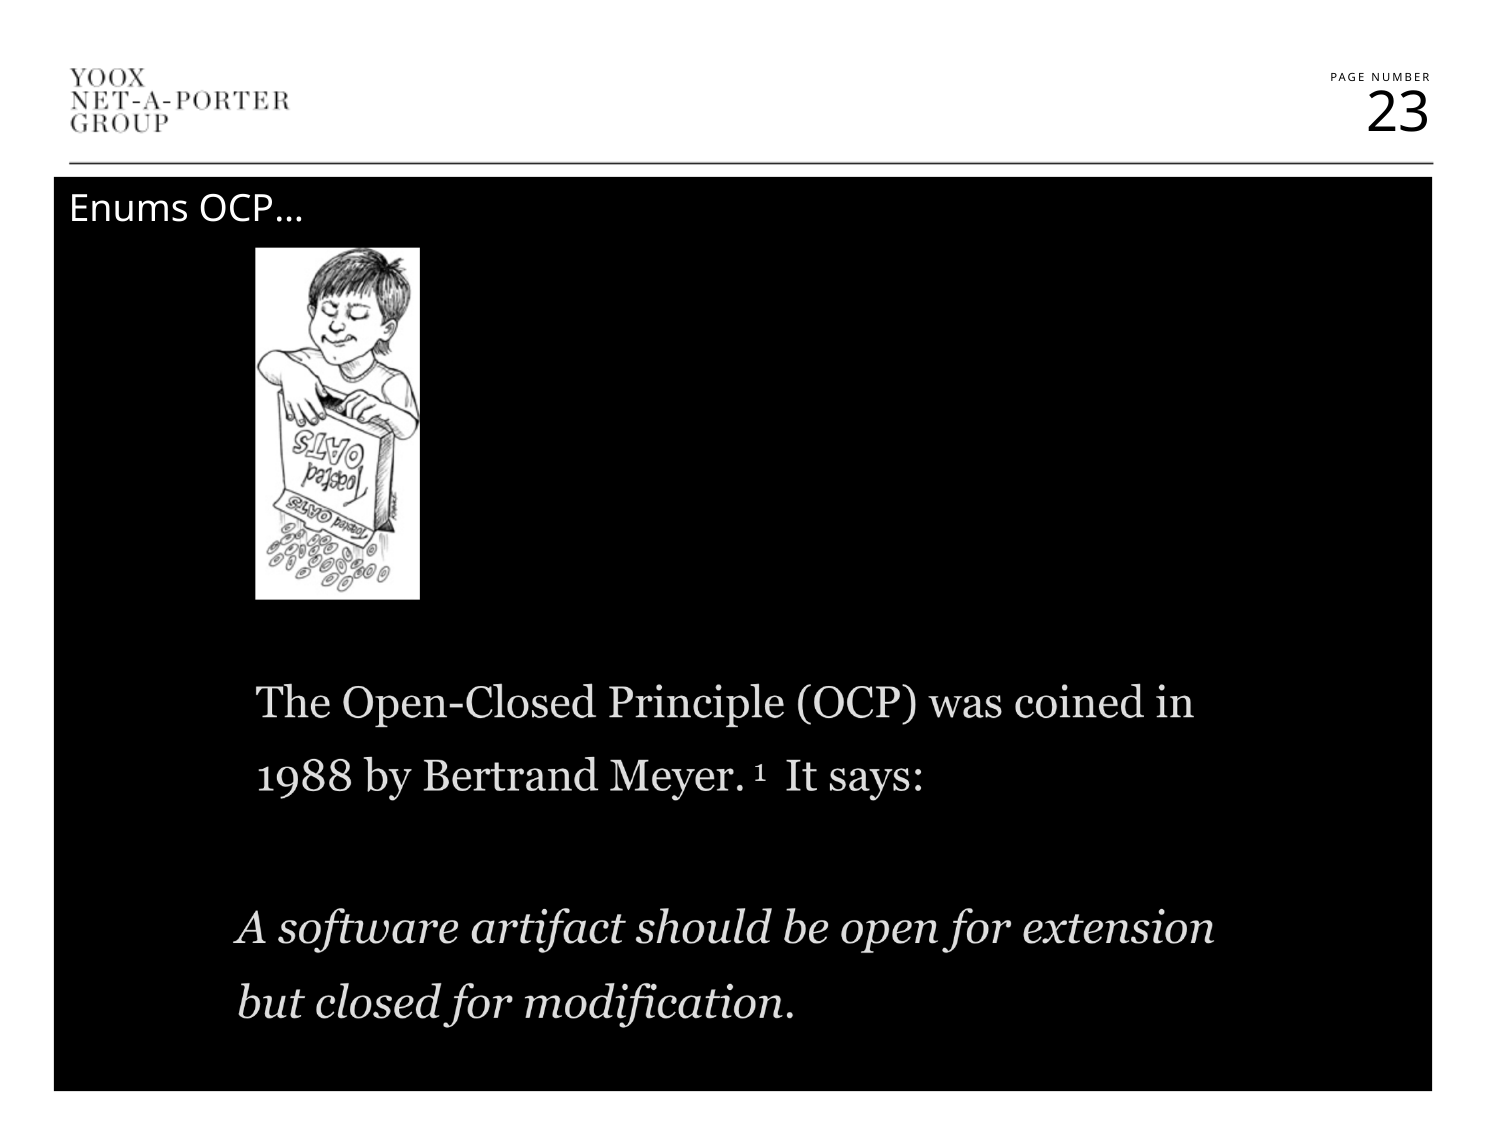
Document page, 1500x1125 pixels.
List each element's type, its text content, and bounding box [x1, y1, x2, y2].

picture [205, 229, 1281, 836]
list Enums OCP… [53, 176, 1433, 1092]
picture [219, 887, 1240, 1037]
